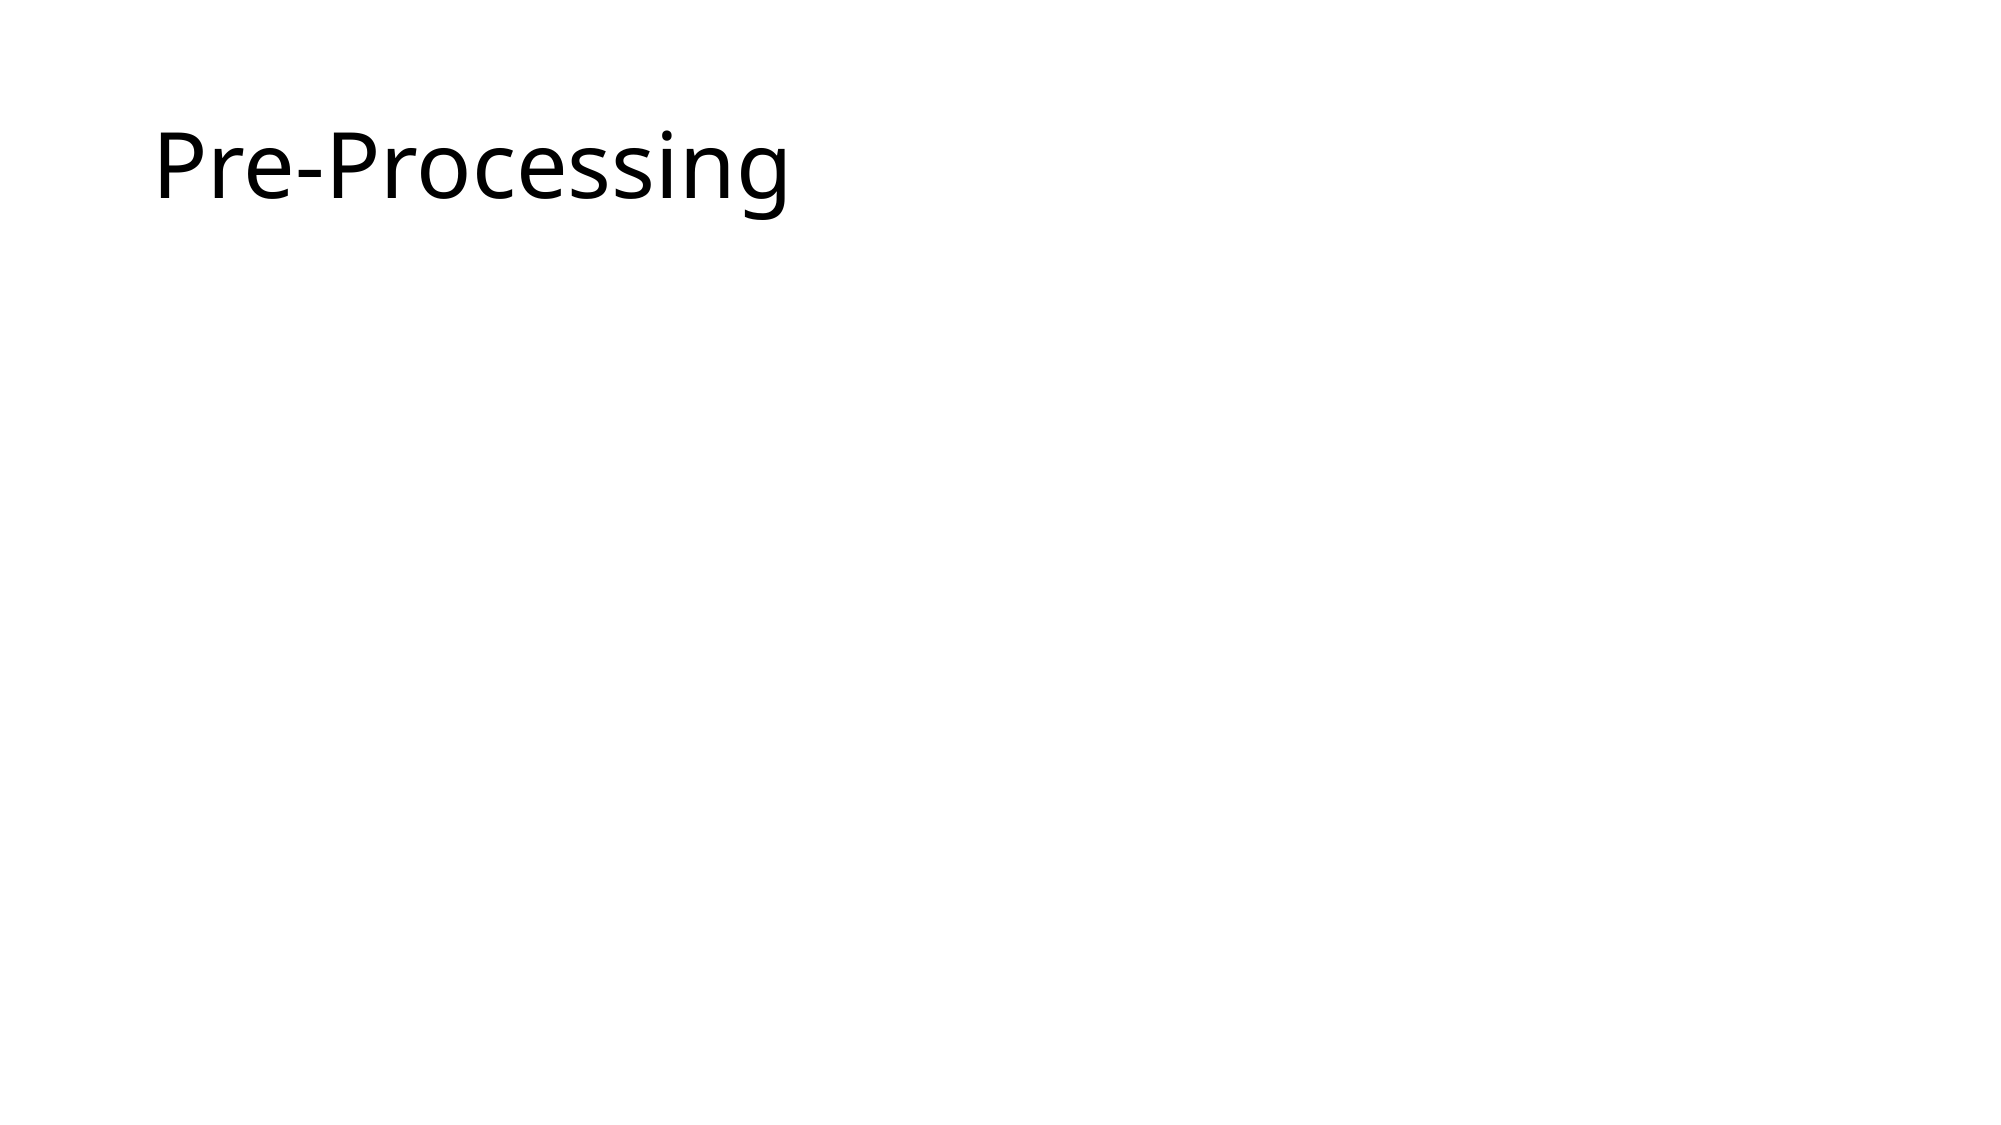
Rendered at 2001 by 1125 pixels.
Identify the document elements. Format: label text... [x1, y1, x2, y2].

title Pre-Processing [137, 59, 1863, 278]
